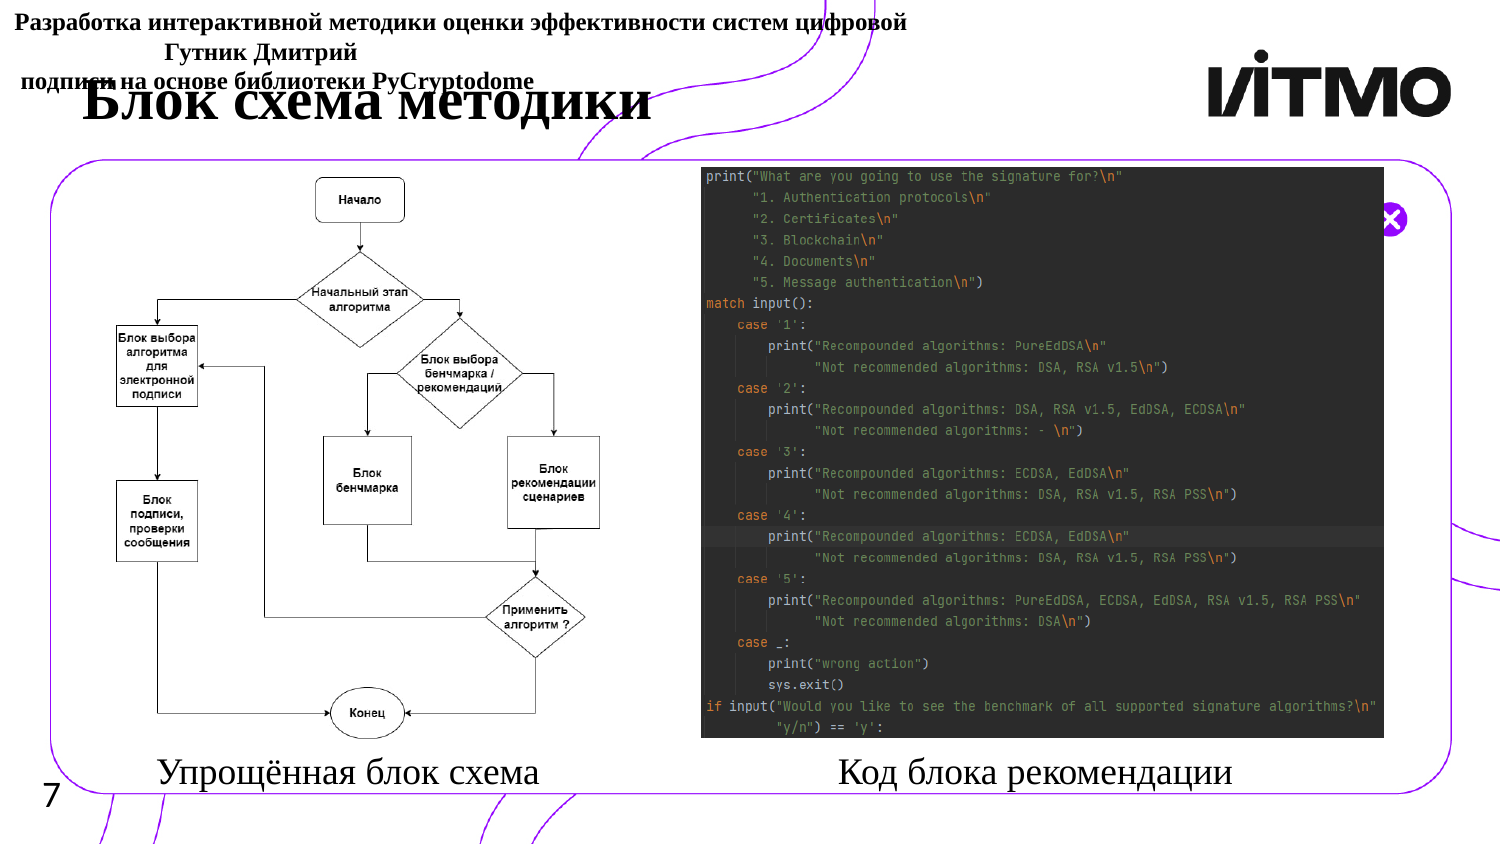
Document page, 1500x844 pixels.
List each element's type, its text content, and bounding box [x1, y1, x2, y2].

picture [0, 103, 1500, 844]
text_box Упрощённая блок схема [141, 747, 578, 800]
text_box 7 [27, 762, 109, 823]
title Блок схема методики [67, 103, 1188, 140]
text_box Код блока рекомендации [823, 739, 1473, 800]
text_box Разработка интерактивной методики оценки эффективности систем цифровой Гутник Дмитрий подписи на основе библиотеки PyCryptodome [0, 0, 1500, 103]
